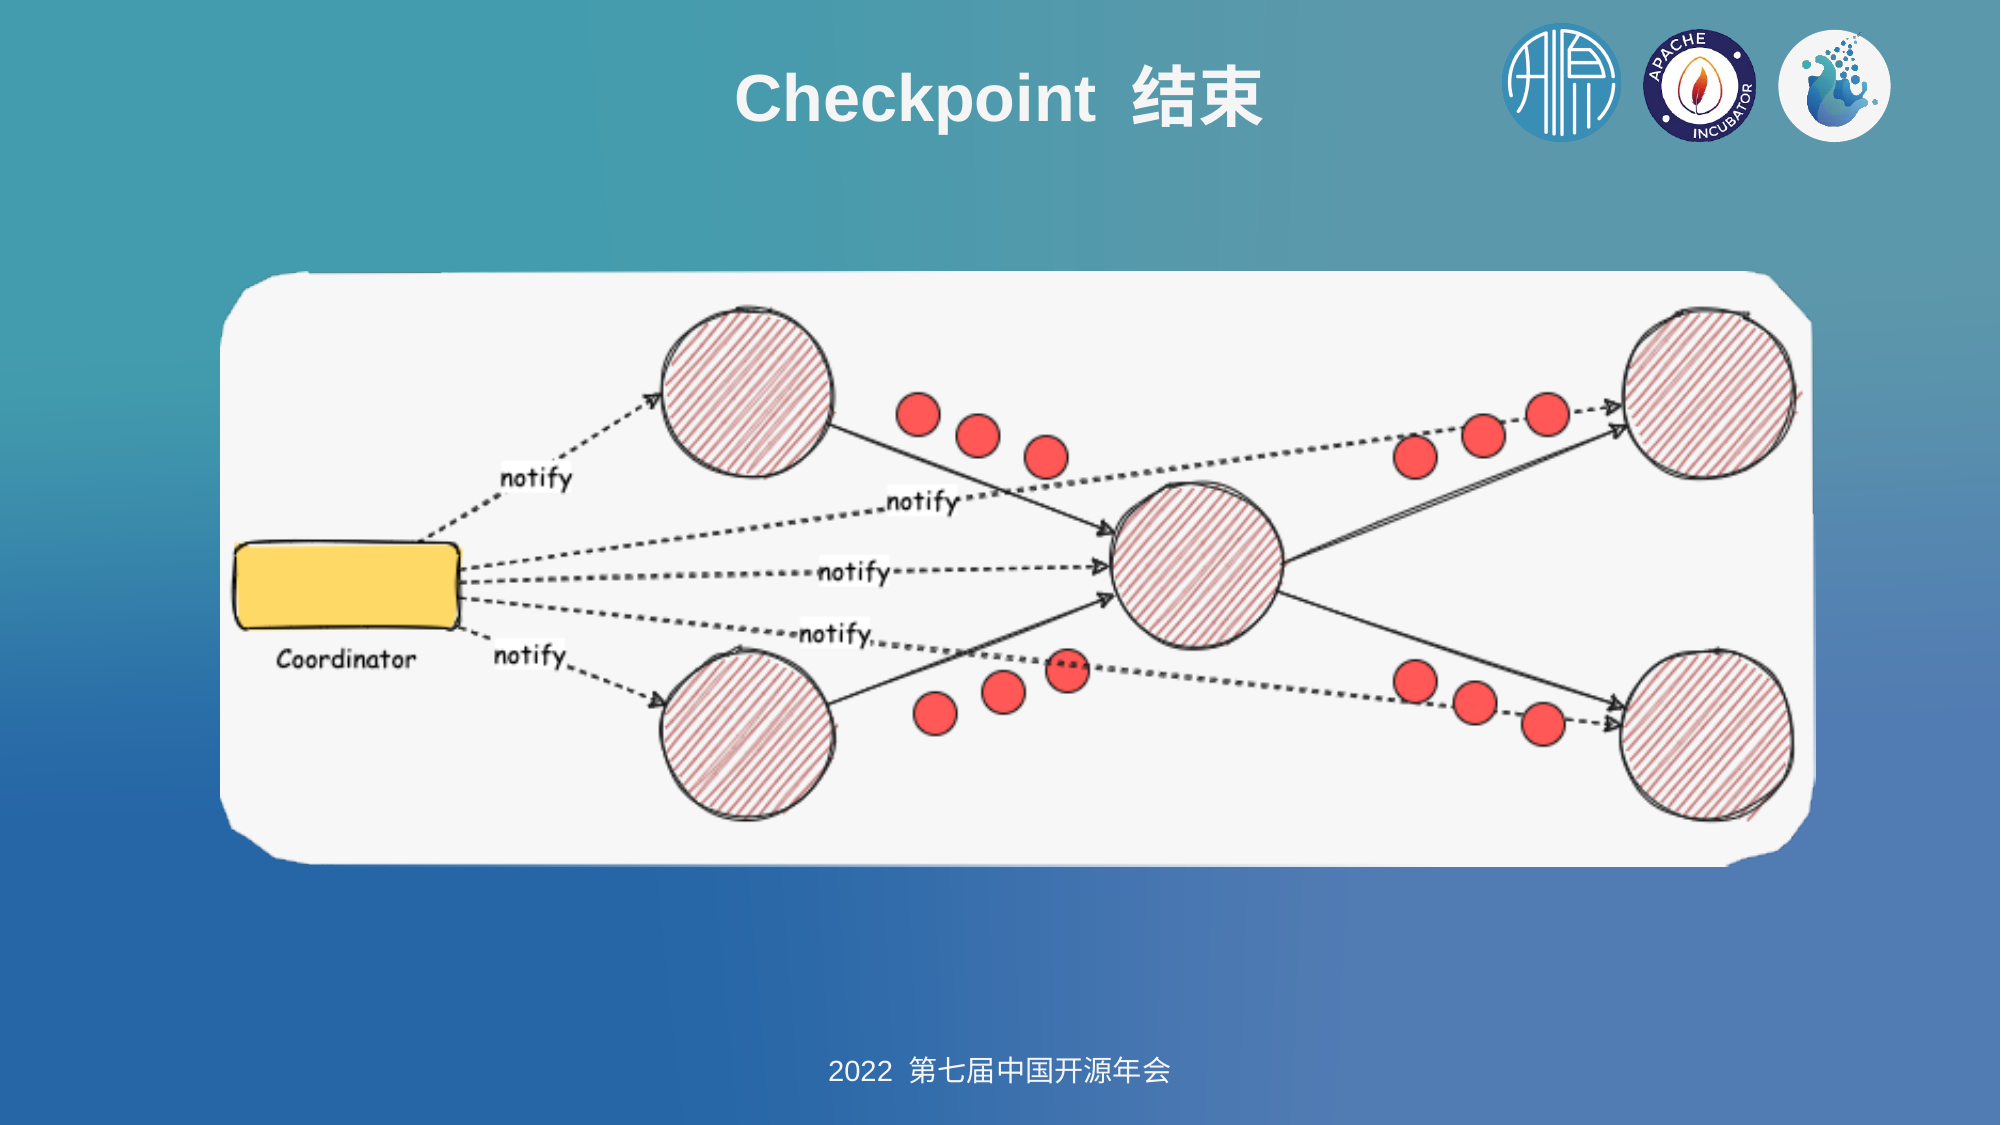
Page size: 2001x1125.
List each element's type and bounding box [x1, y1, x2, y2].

picture [220, 271, 1816, 867]
picture [1502, 23, 1621, 143]
text_box [0, 0, 2000, 1125]
